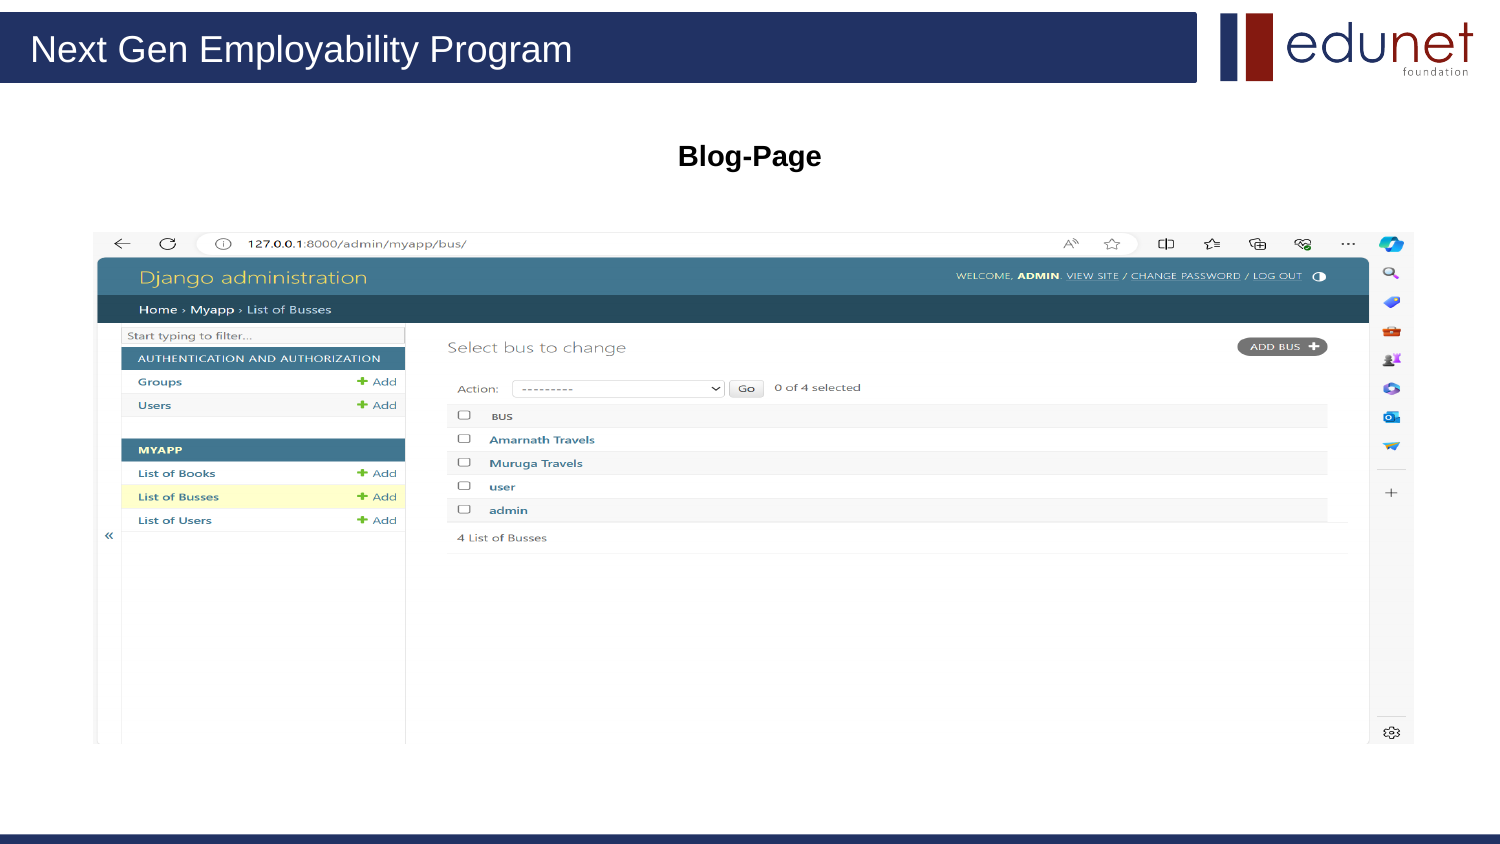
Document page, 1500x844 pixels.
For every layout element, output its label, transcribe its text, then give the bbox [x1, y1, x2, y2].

picture [1279, 14, 1482, 83]
title Blog-Page [103, 101, 1397, 208]
picture [93, 232, 1415, 745]
